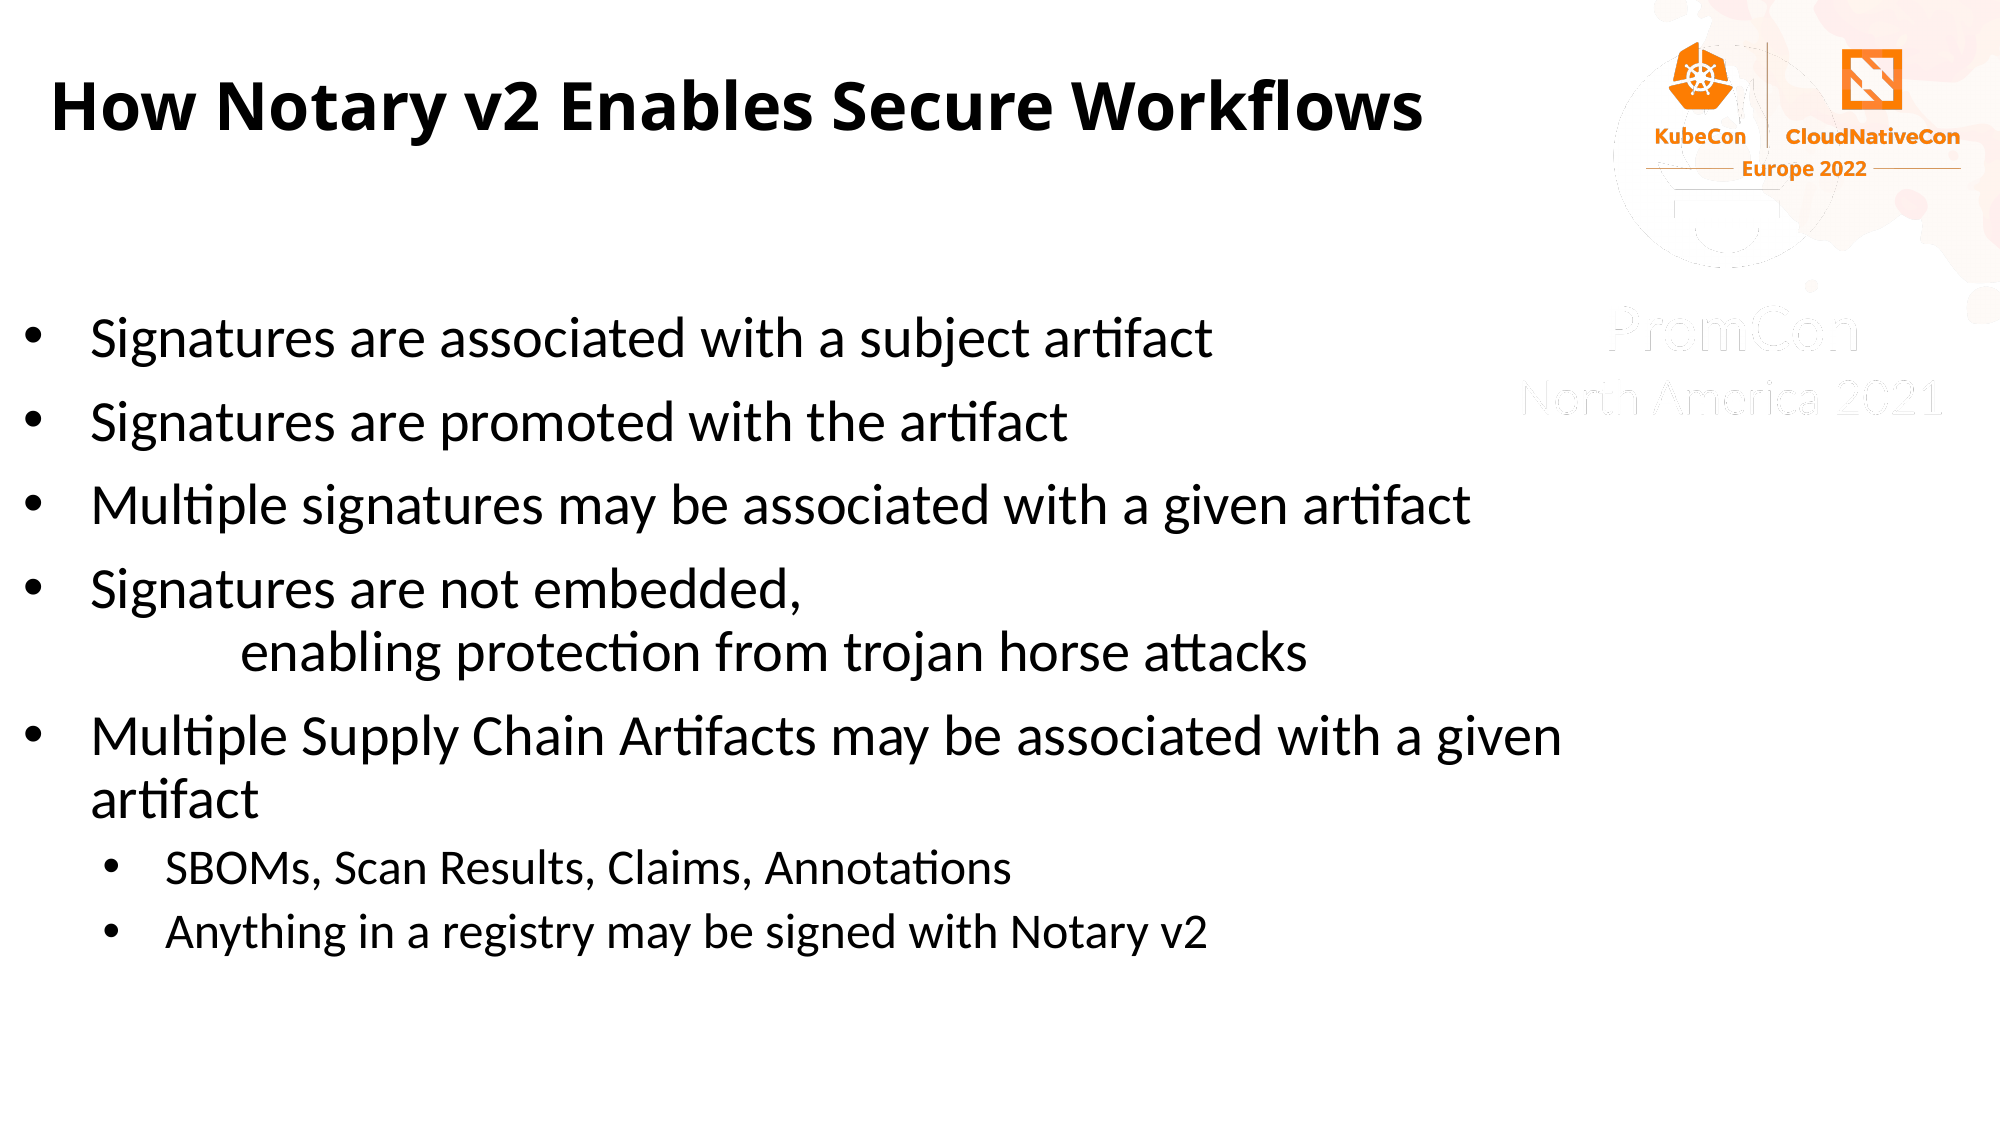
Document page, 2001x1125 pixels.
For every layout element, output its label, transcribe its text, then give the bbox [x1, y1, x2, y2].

title How Notary v2 Enables Secure Workflows [34, 0, 1760, 218]
list Signatures are associated with a subject artifact Signatures are promoted with the artifact Multiple signatures may be associated with a given artifact Signatures are not embedded, enabling protection from trojan horse attacks Multiple Supply Chain Artifacts may be associated with a given artifact SBOMs, Scan Results, Claims, Annotations Anything in a registry may be signed with Notary v2 [0, 299, 1725, 1014]
picture [1512, 0, 2000, 424]
